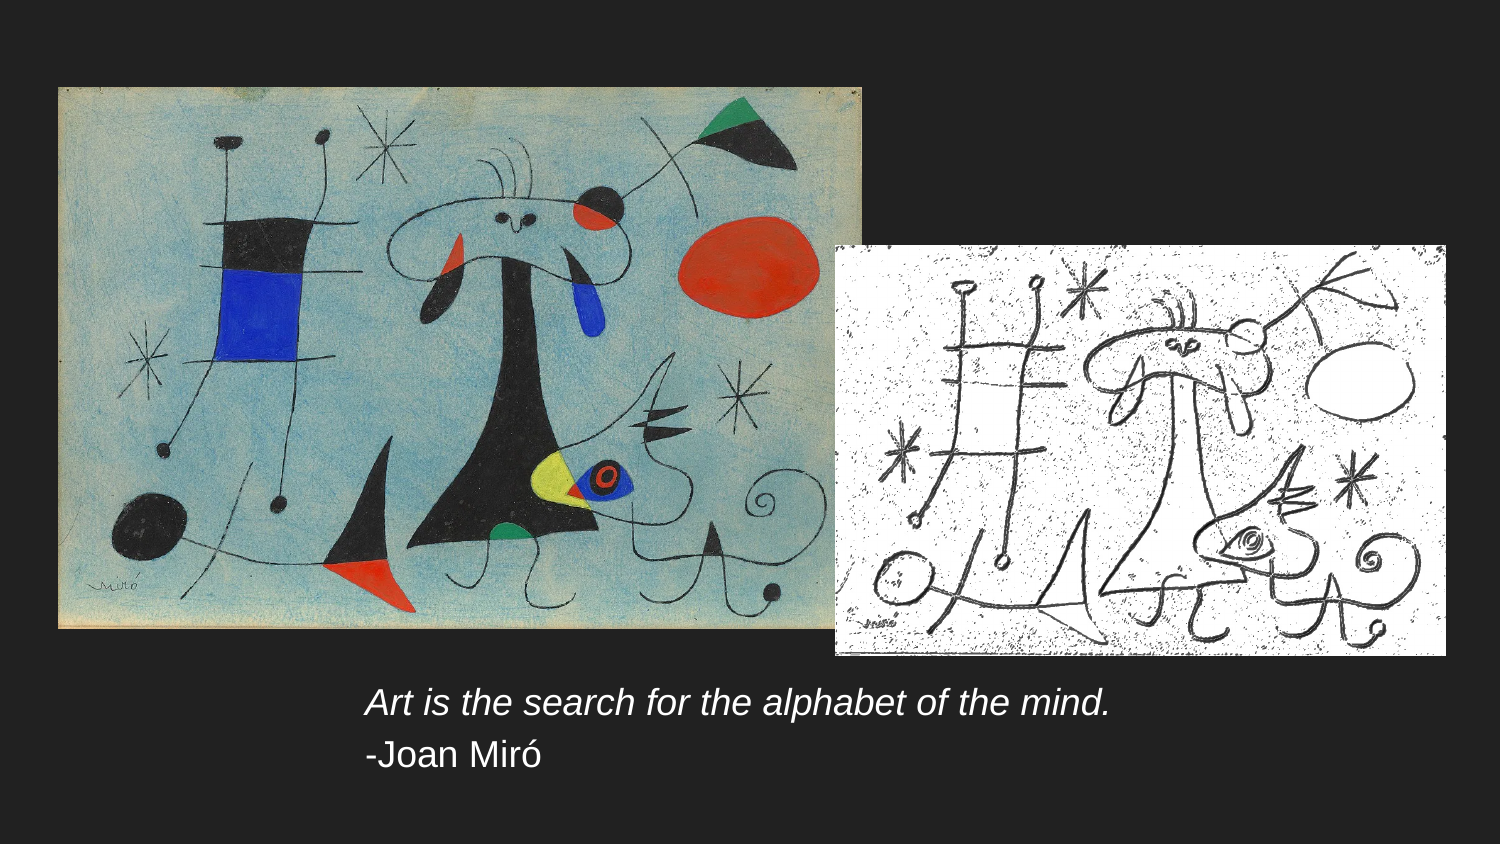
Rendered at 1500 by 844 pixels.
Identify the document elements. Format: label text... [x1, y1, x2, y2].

list Art is the search for the alphabet of the mind. -Joan Miró [50, 656, 1500, 834]
picture [57, 87, 1446, 657]
